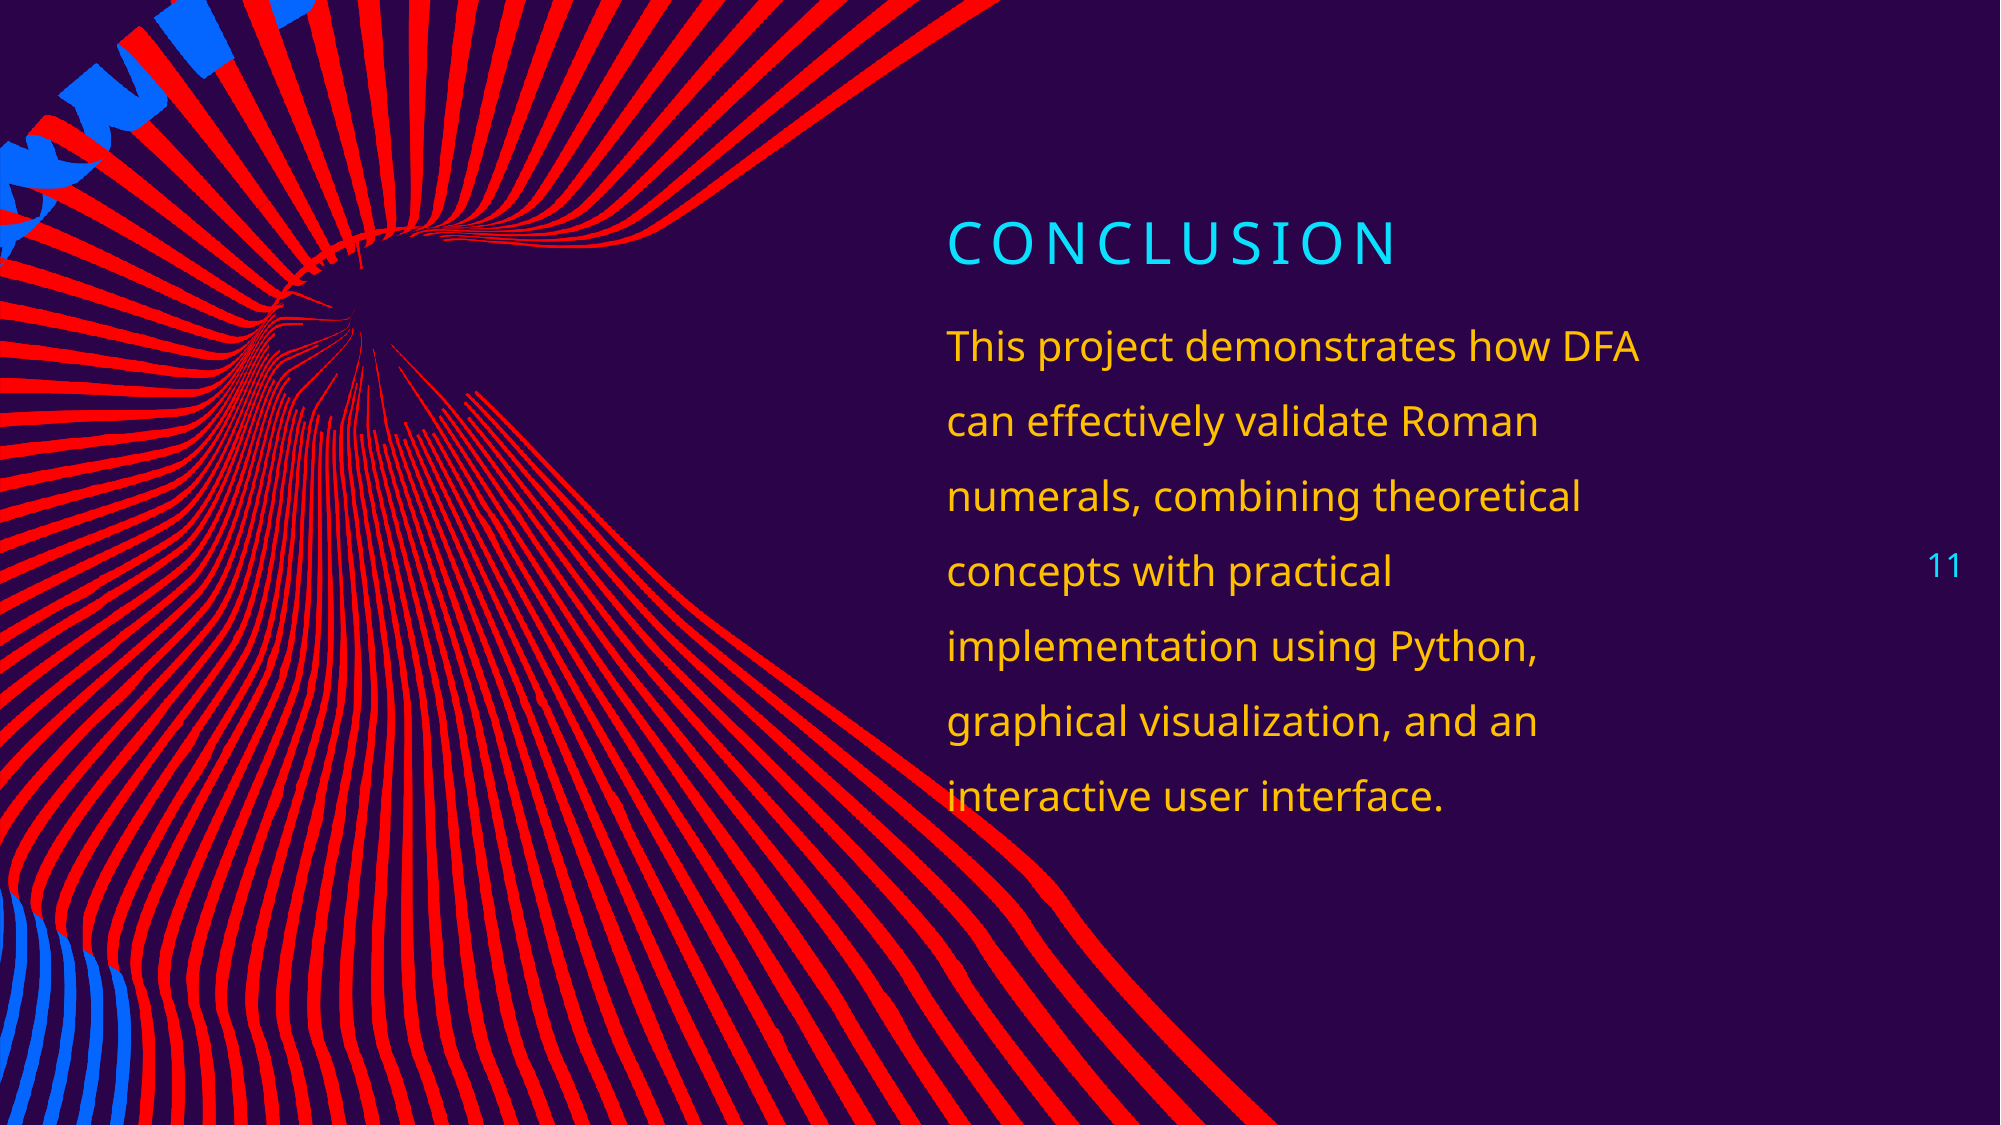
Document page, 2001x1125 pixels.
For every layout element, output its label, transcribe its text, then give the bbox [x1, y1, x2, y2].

picture [0, 0, 2000, 1125]
list This project demonstrates how DFA can effectively validate Roman numerals, combining theoretical concepts with practical implementation using Python, graphical visualization, and an interactive user interface. [931, 287, 1729, 684]
title Conclusion [931, 206, 1773, 288]
slide_number 11 [1889, 519, 1980, 615]
